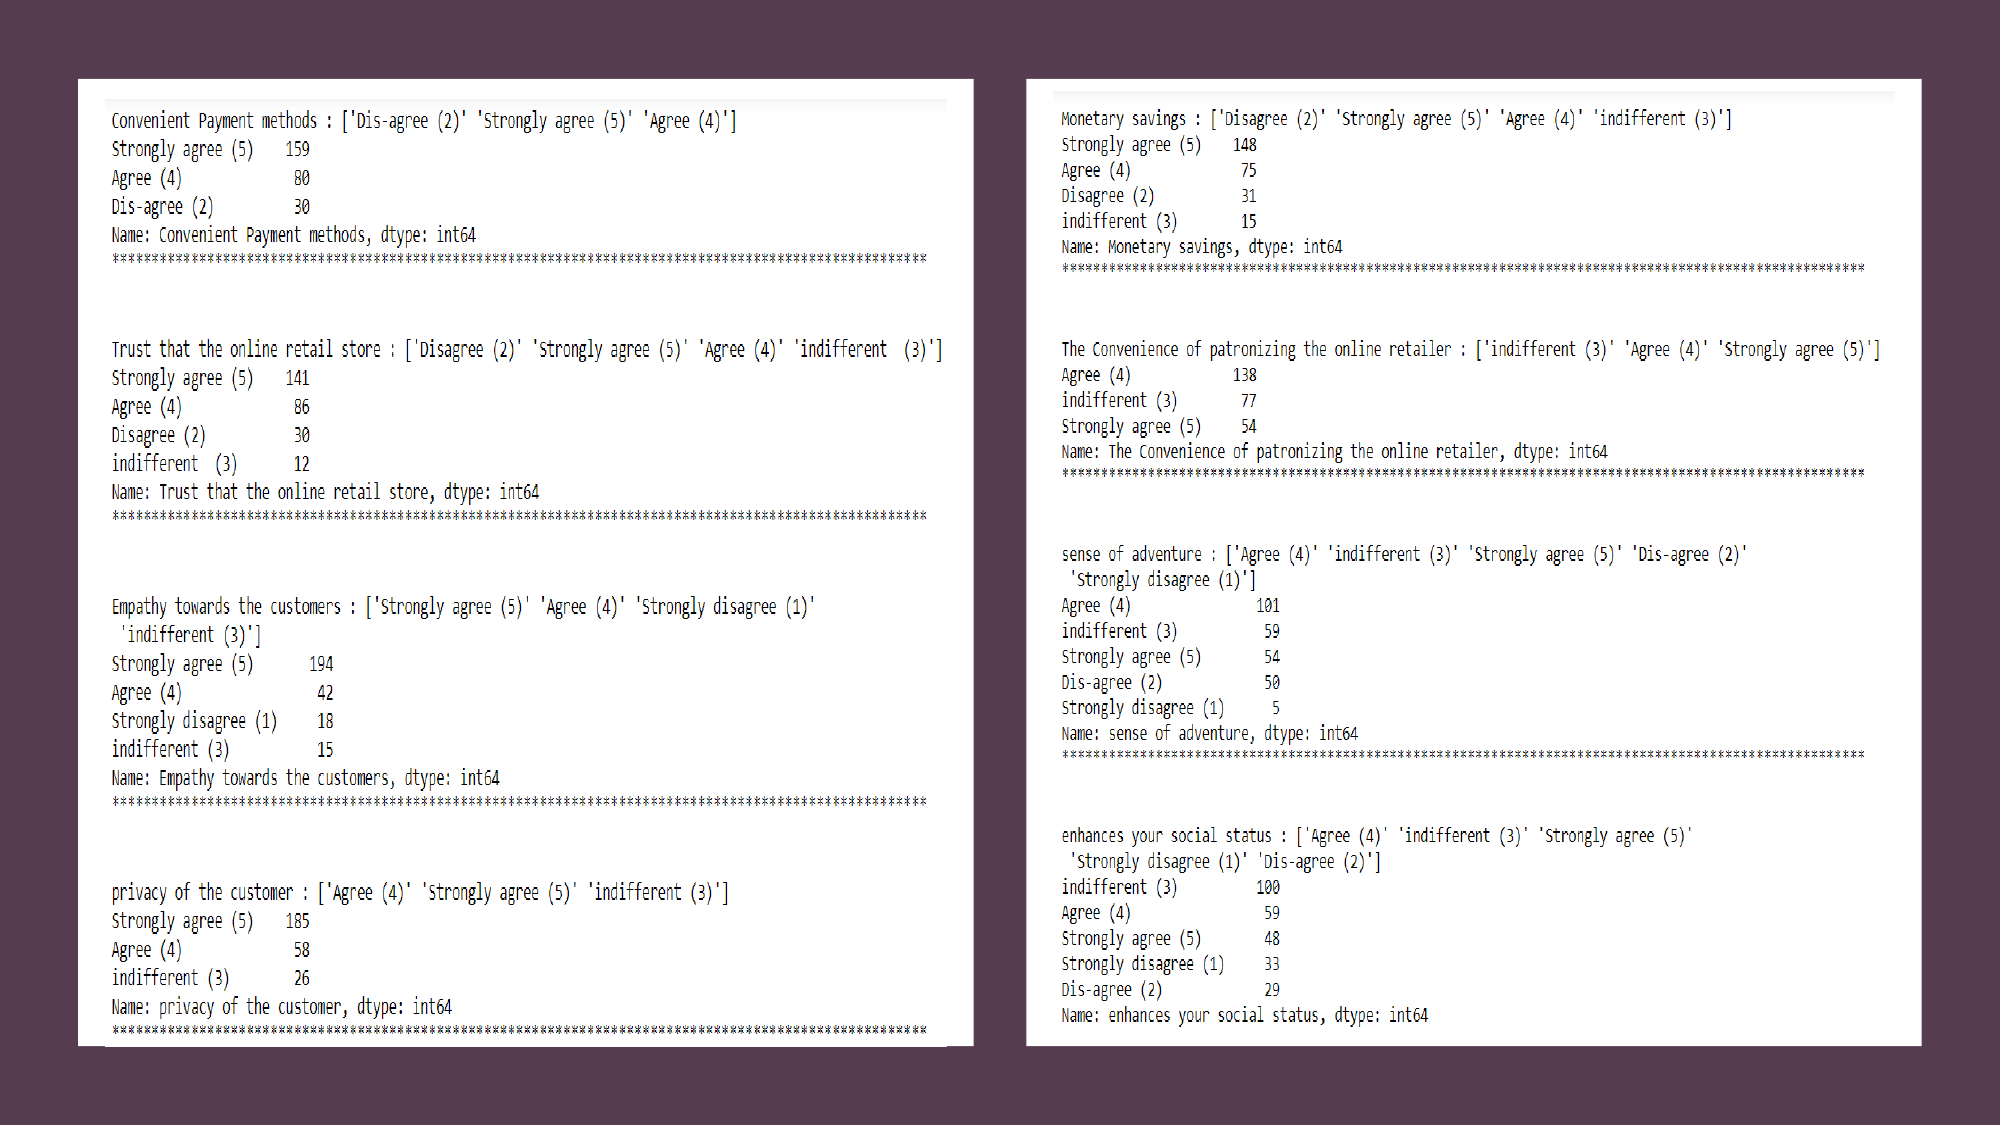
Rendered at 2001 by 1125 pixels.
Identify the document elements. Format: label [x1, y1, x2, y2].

picture [1053, 91, 1895, 1029]
text_box [0, 0, 2000, 1125]
text_box [1025, 78, 1923, 1047]
picture [105, 99, 947, 1047]
text_box [77, 78, 975, 1047]
